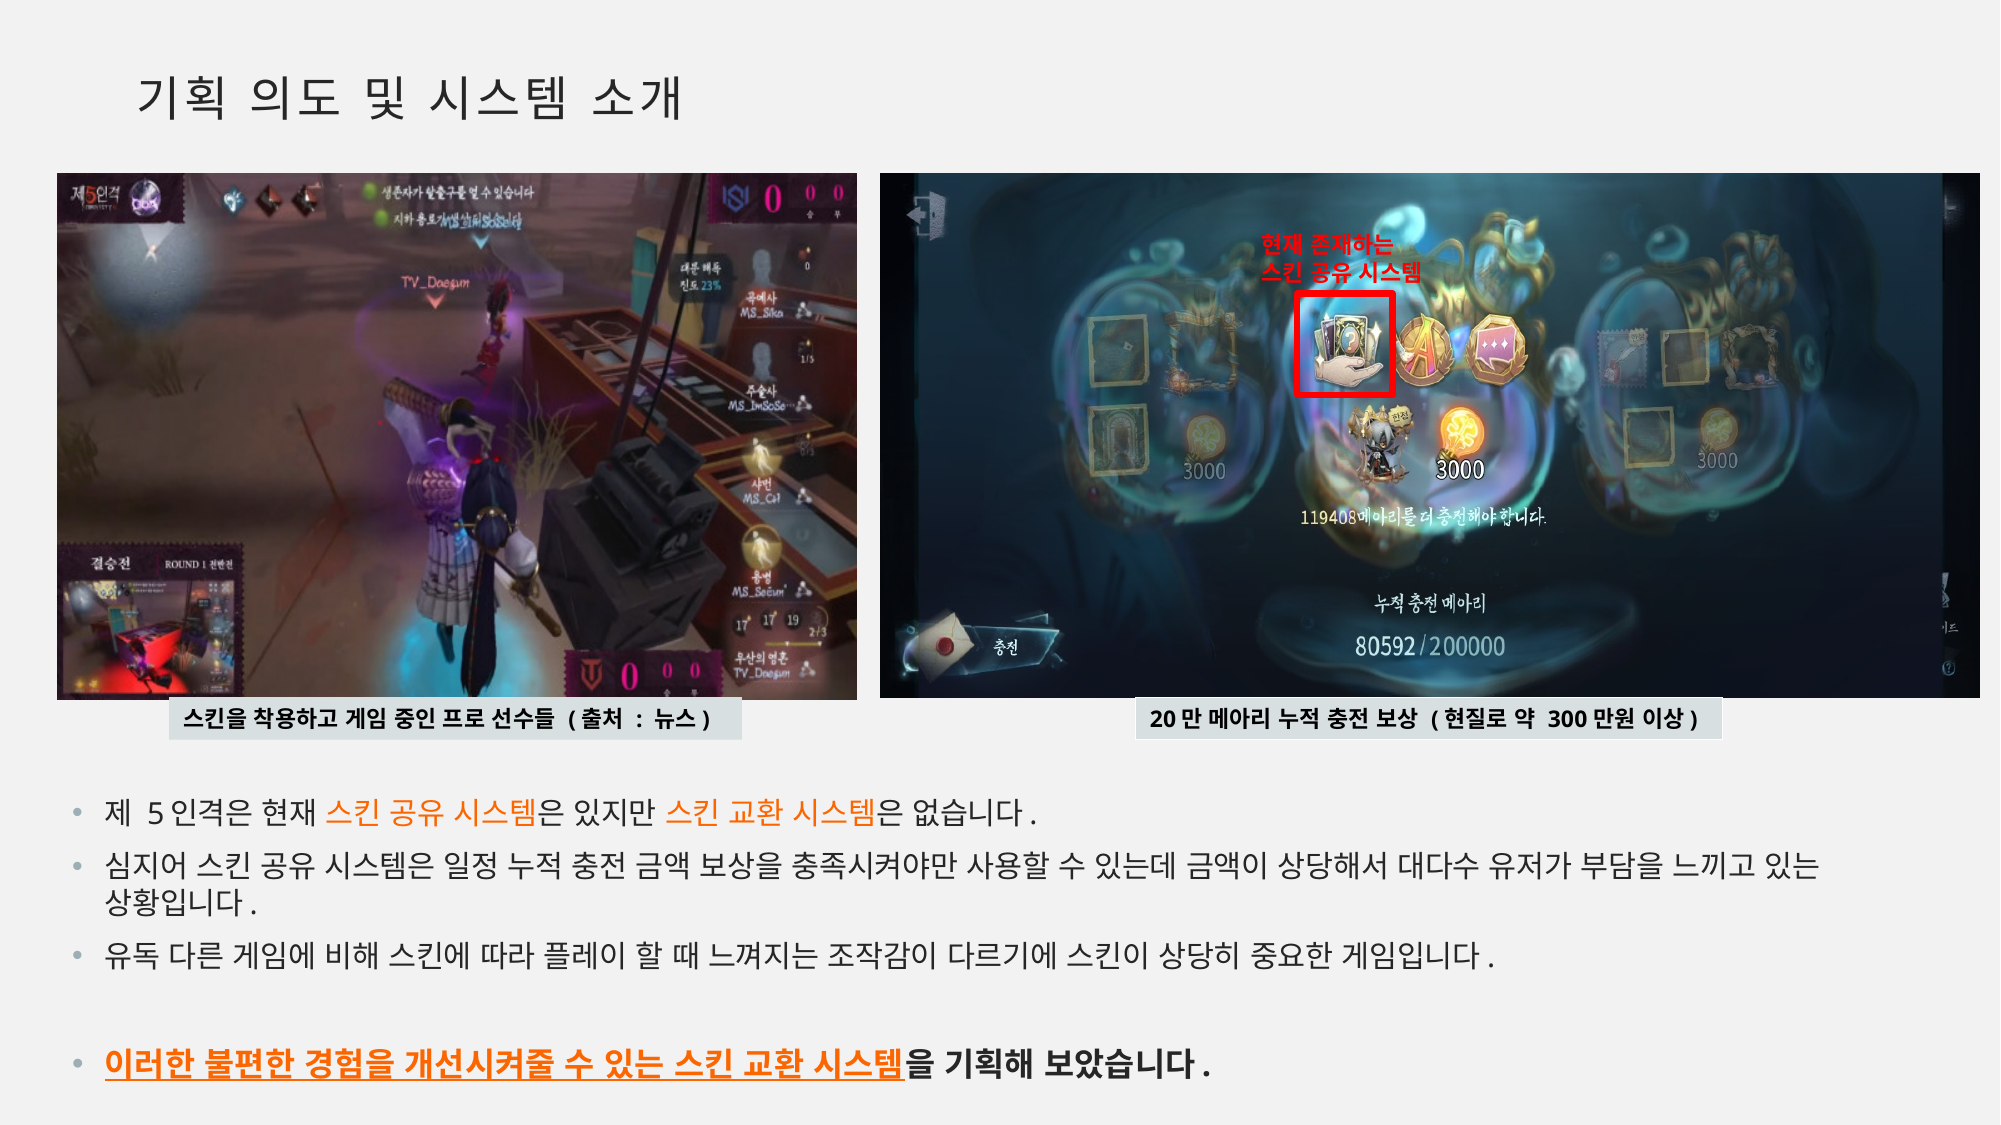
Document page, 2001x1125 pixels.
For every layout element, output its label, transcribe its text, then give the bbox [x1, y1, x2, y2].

text_box 20만 메아리 누적 충전 보상 (현질로 약 300만원 이상) [1135, 698, 1723, 740]
picture [57, 173, 857, 700]
text_box 스킨을 착용하고 게임 중인 프로 선수들 (출처 : 뉴스) [169, 700, 742, 740]
picture [880, 173, 1980, 698]
title 기획 의도 및 시스템 소개 [55, 25, 765, 176]
list 제 5인격은 현재 스킨 공유 시스템은 있지만 스킨 교환 시스템은 없습니다. 심지어 스킨 공유 시스템은 일정 누적 충전 금액 보상을 충족시켜야만 사용할 수 있는데 금액이 상당해서 대다수 유저가 부담을 느끼고 있는 상황입니다. 유독 다른 게임에 비해 스킨에 따라 플레이 할 때 느껴지는 조작감이 다르기에 스킨이 상당히 중요한 게임입니다. 이러한 불편한 경험을 개선시켜줄 수 있는 스킨 교환 시스템을 기획해 보았습니다. [57, 786, 1980, 1093]
